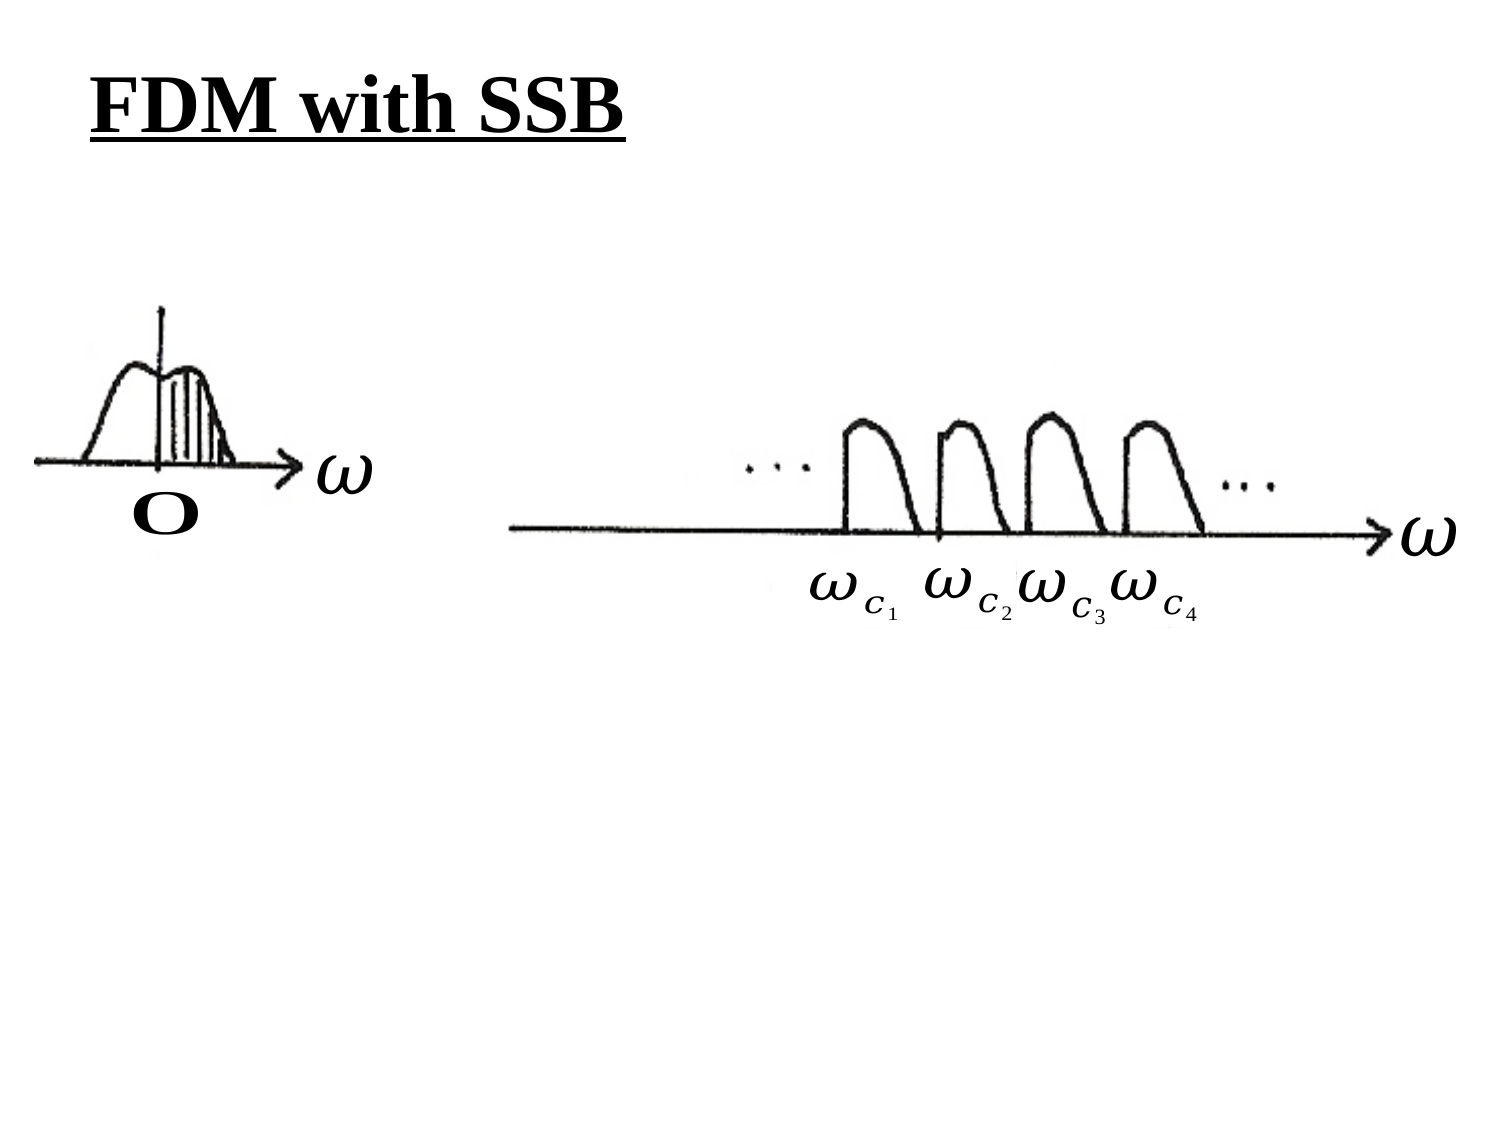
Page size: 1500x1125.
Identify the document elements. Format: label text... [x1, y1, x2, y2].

text_box FDM with SSB [0, 0, 1500, 157]
picture [34, 302, 1465, 630]
